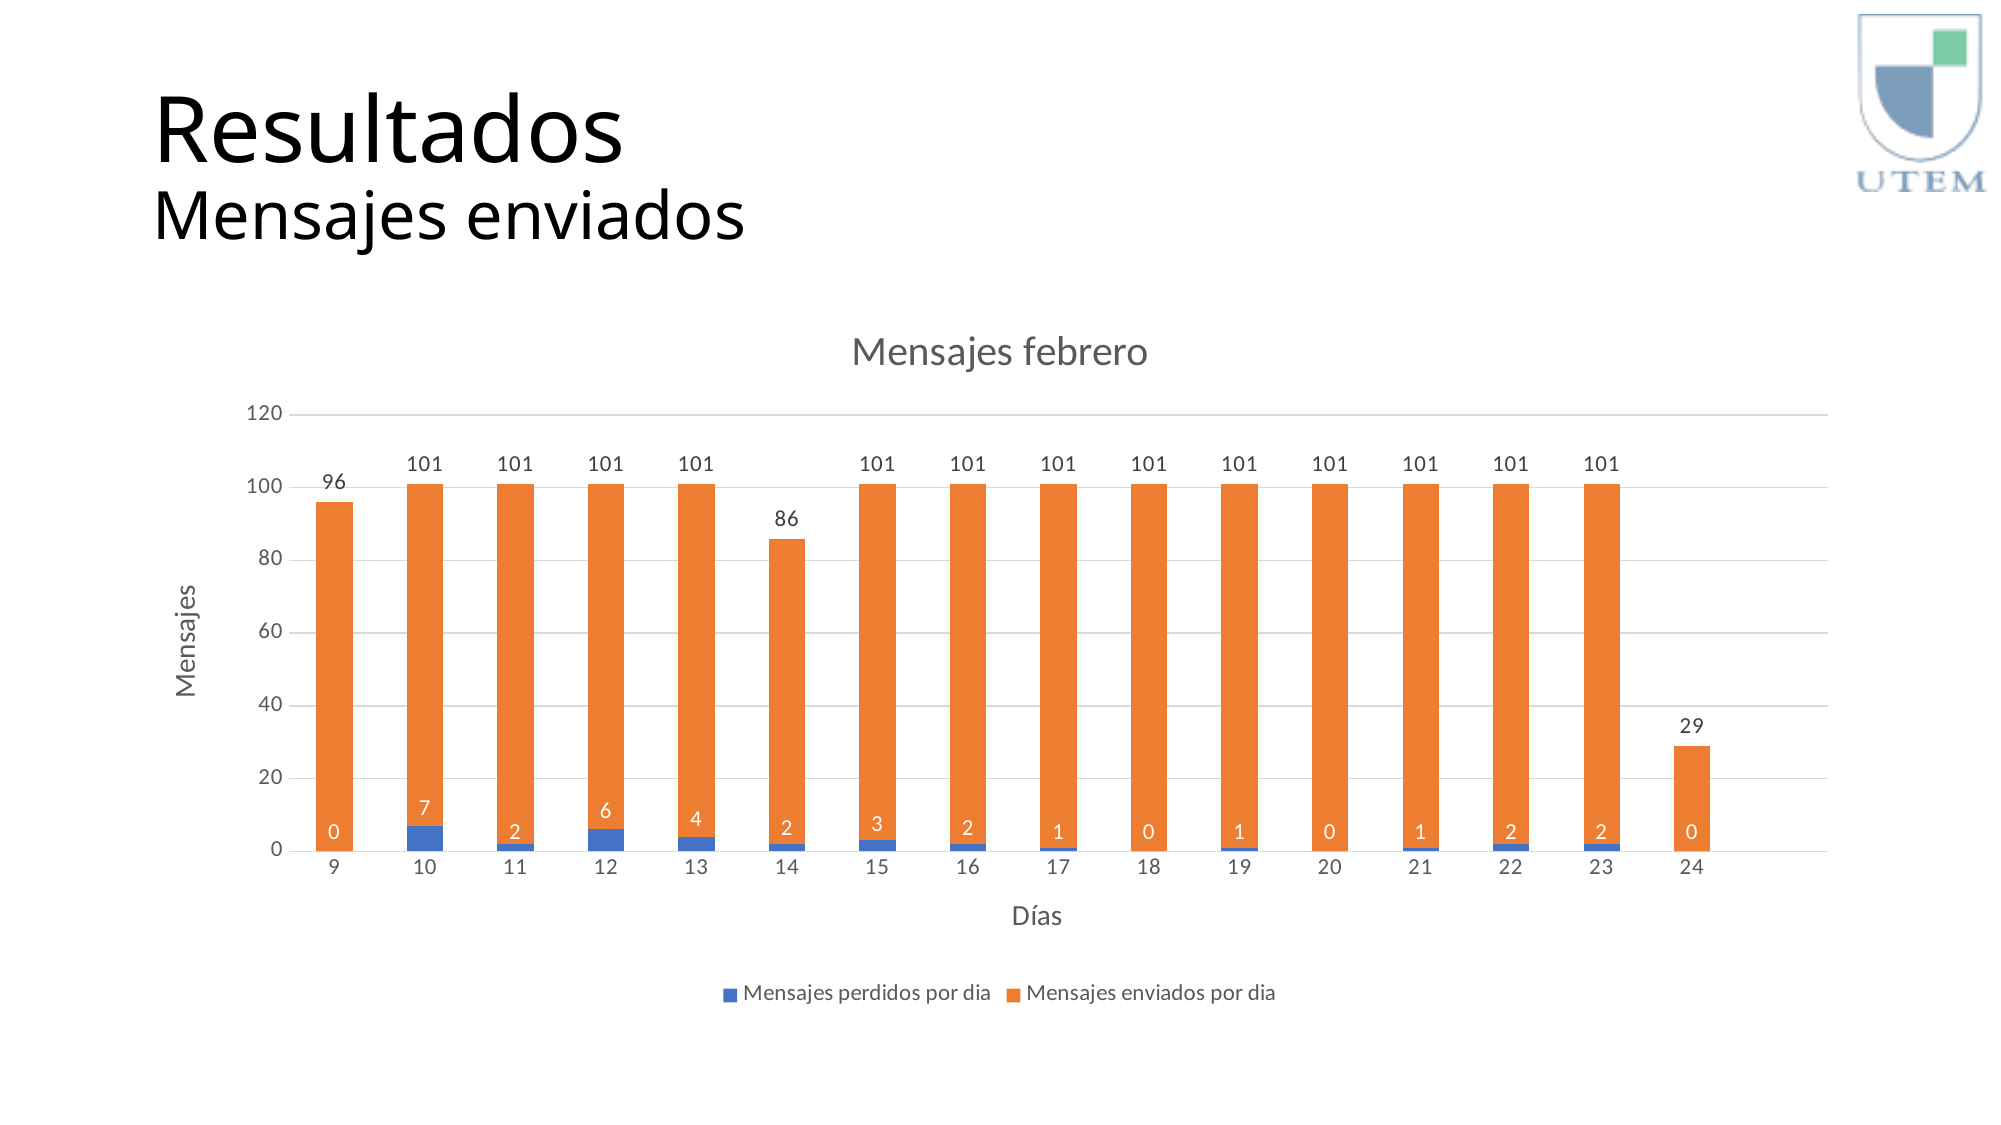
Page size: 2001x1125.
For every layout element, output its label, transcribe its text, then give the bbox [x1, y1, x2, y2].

text_box Resultados Mensajes enviados [137, 59, 1863, 278]
picture [1854, 14, 1987, 192]
chart [137, 299, 1863, 1014]
